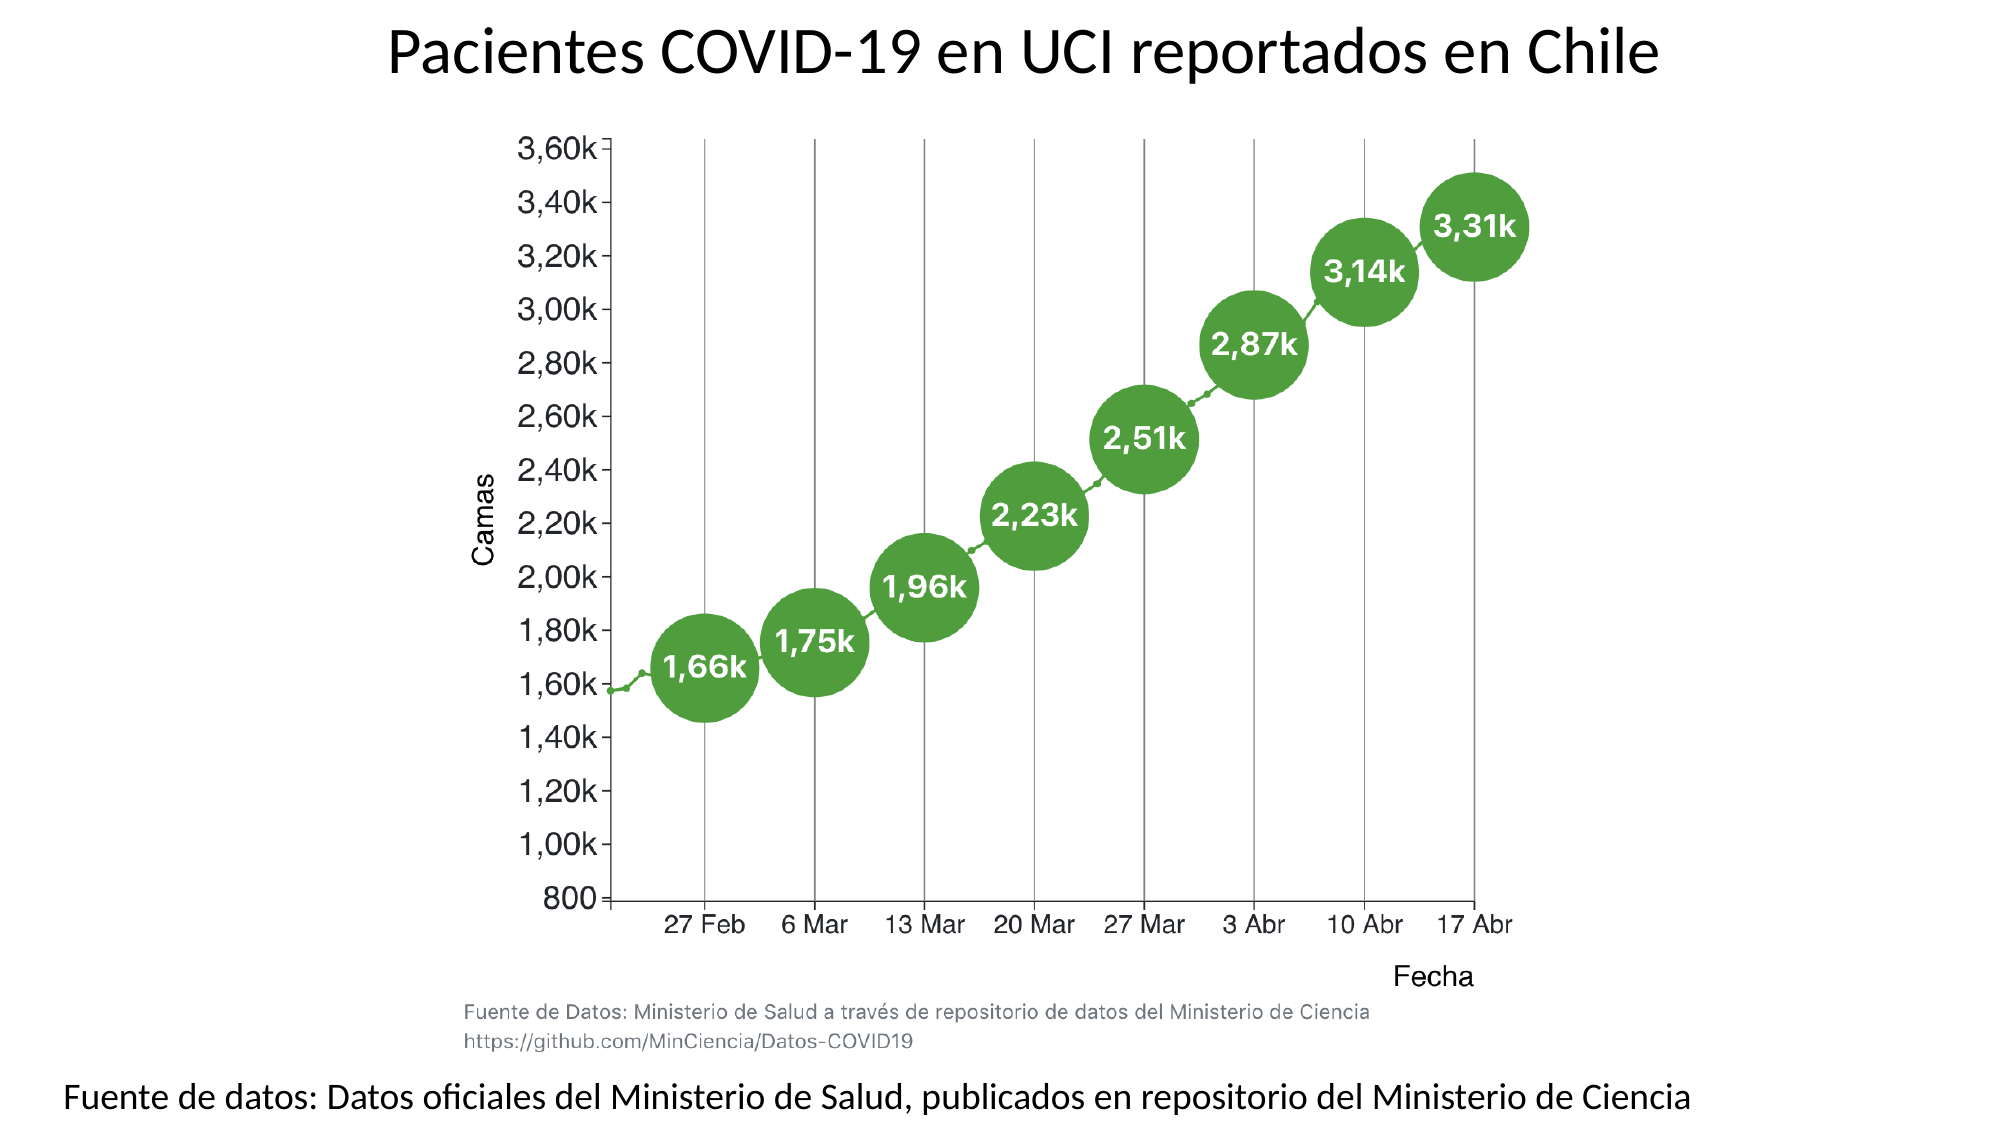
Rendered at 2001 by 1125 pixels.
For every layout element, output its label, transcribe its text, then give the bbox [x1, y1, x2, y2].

text_box Pacientes COVID-19 en UCI reportados en Chile [373, 0, 1692, 95]
picture [442, 117, 1623, 1056]
